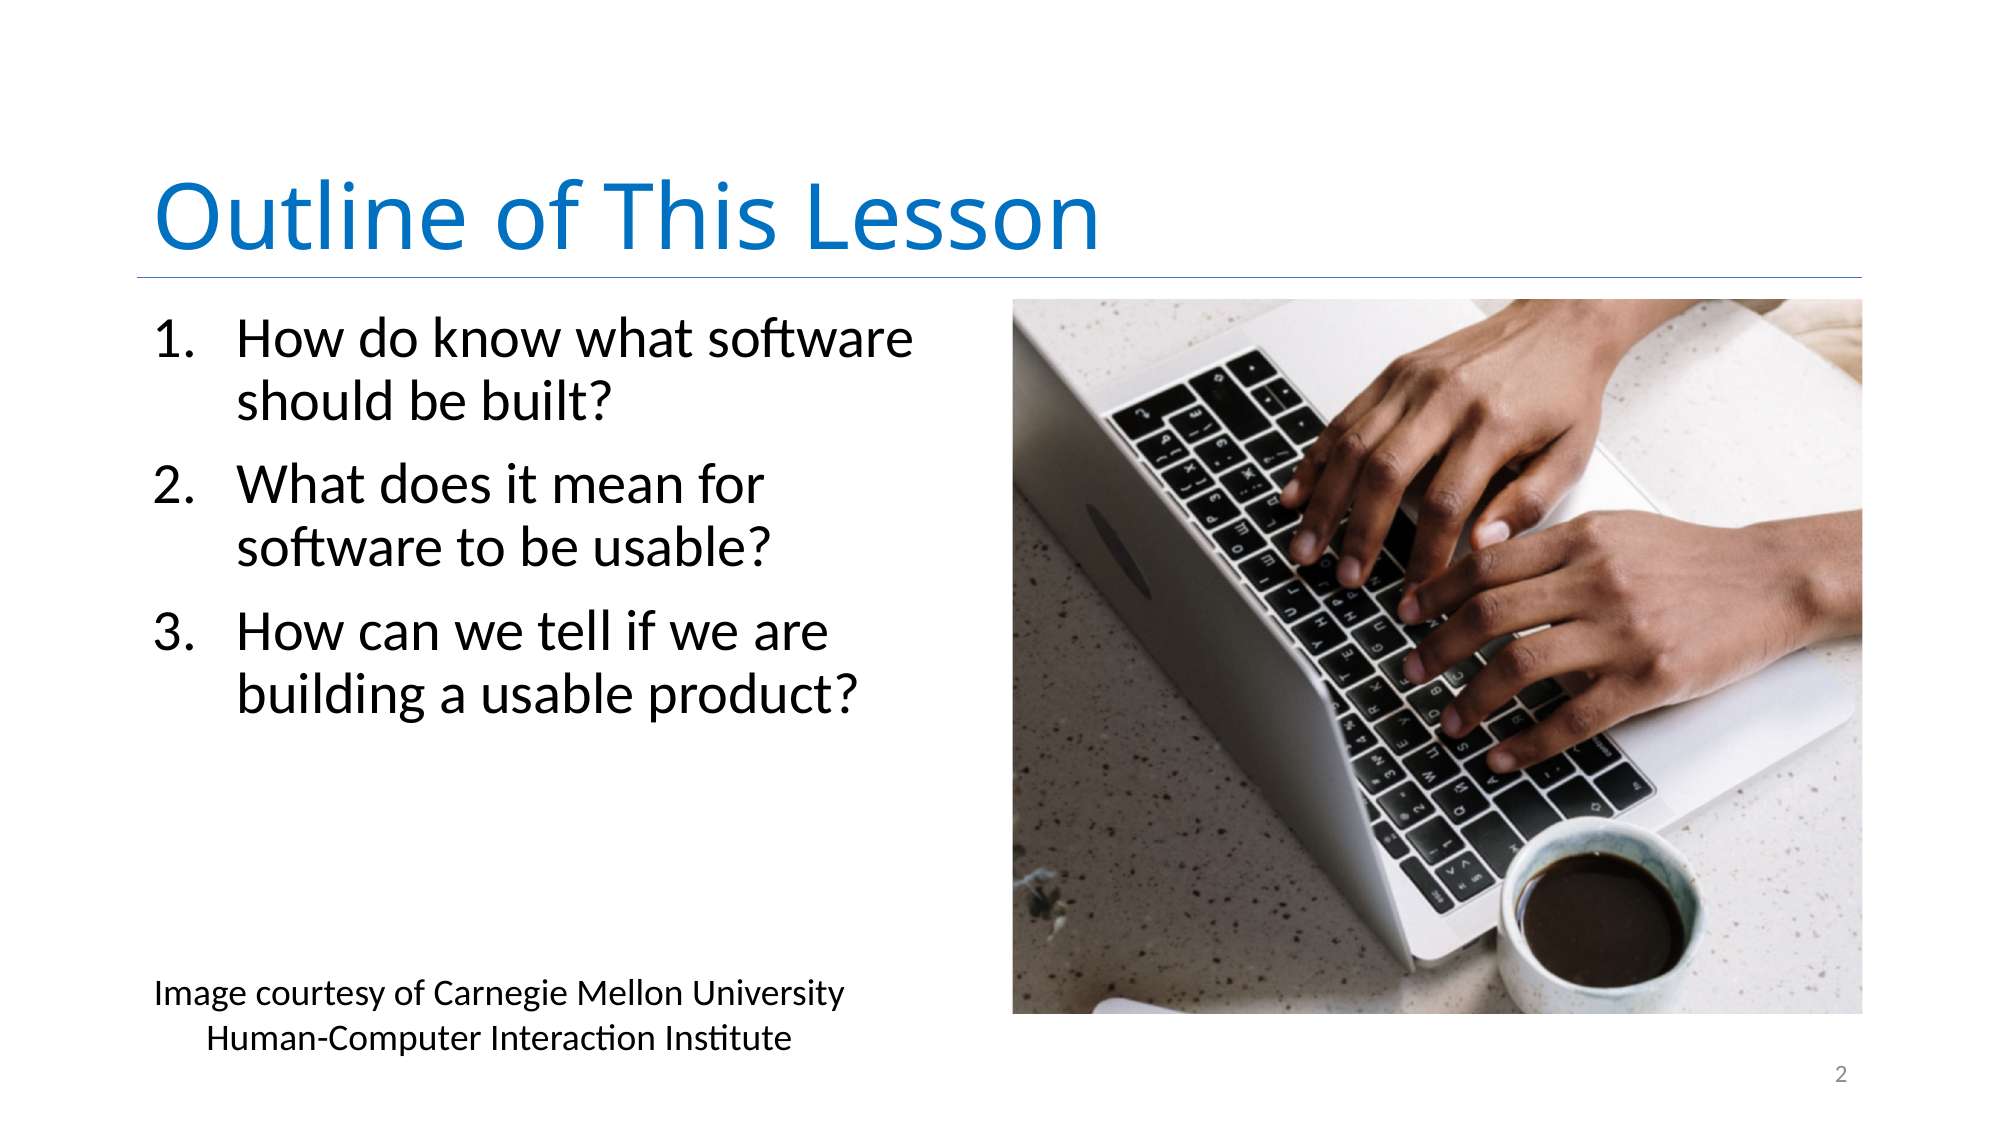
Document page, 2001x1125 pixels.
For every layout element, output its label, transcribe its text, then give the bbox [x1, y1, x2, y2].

title Outline of This Lesson [137, 59, 1863, 278]
text_box Image courtesy of Carnegie Mellon University Human-Computer Interaction Institute [136, 971, 863, 1056]
list How do know what software should be built? What does it mean for software to be usable? How can we tell if we are building a usable product? [137, 299, 988, 1014]
picture [1012, 299, 1863, 1014]
slide_number 2 [1412, 1042, 1863, 1103]
